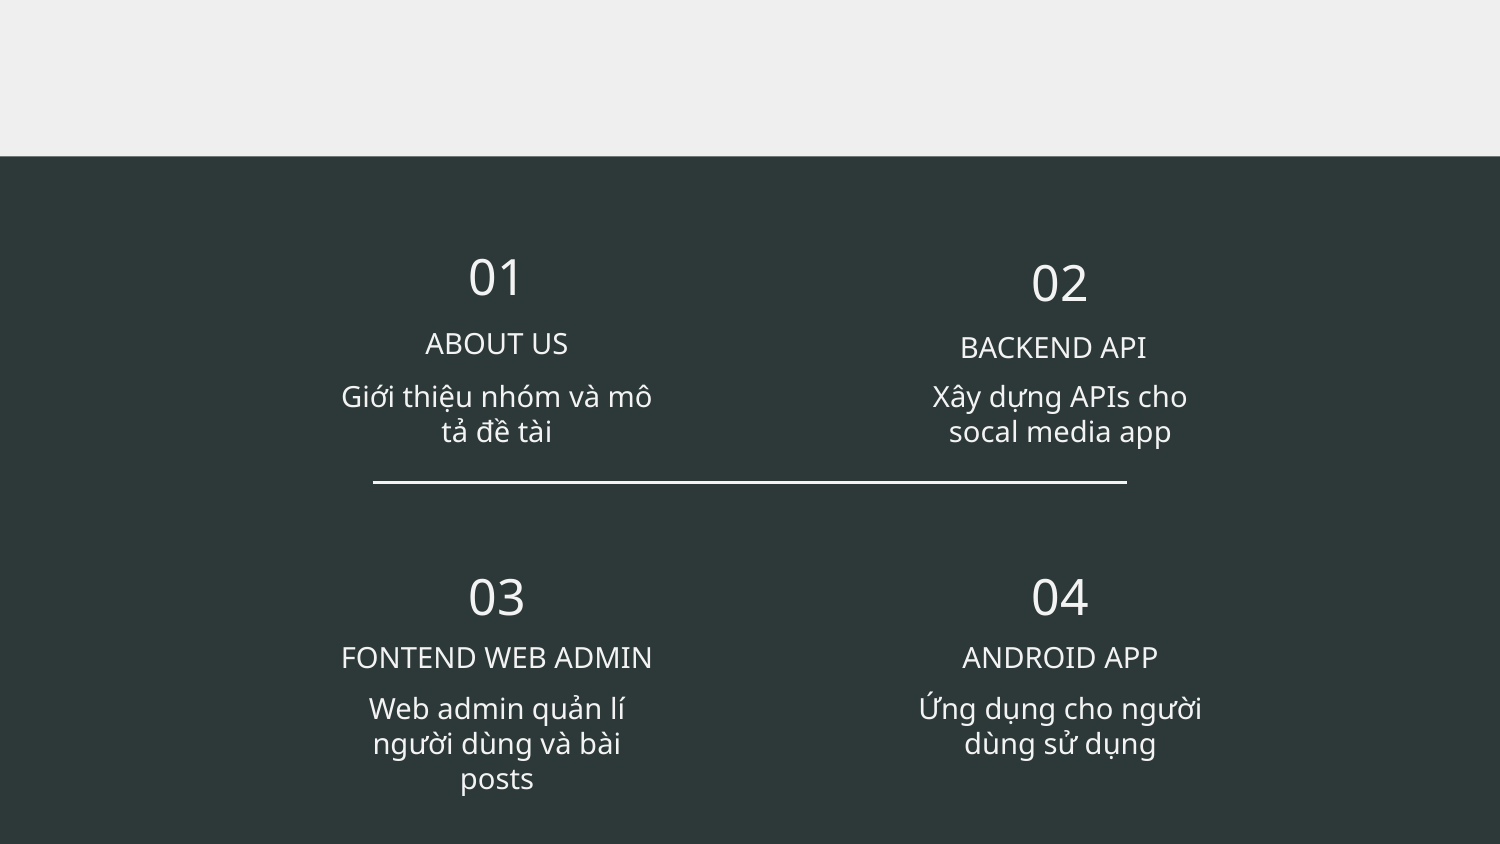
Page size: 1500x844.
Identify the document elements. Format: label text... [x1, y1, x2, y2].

title ABOUT US [316, 314, 678, 376]
title 04 [950, 561, 1171, 629]
title FONTEND WEB ADMIN [316, 628, 678, 690]
subtitle Ứng dụng cho người dùng sử dụng [887, 675, 1234, 730]
title 03 [387, 561, 608, 629]
subtitle Web admin quản lí người dùng và bài posts [323, 675, 671, 730]
subtitle Giới thiệu nhóm và mô tả đề tài [323, 363, 671, 418]
title 02 [950, 248, 1171, 315]
title ANDROID APP [880, 628, 1241, 690]
title 01 [387, 241, 608, 309]
subtitle Xây dựng APIs cho socal media app [887, 363, 1234, 418]
title BACKEND API [873, 319, 1234, 380]
